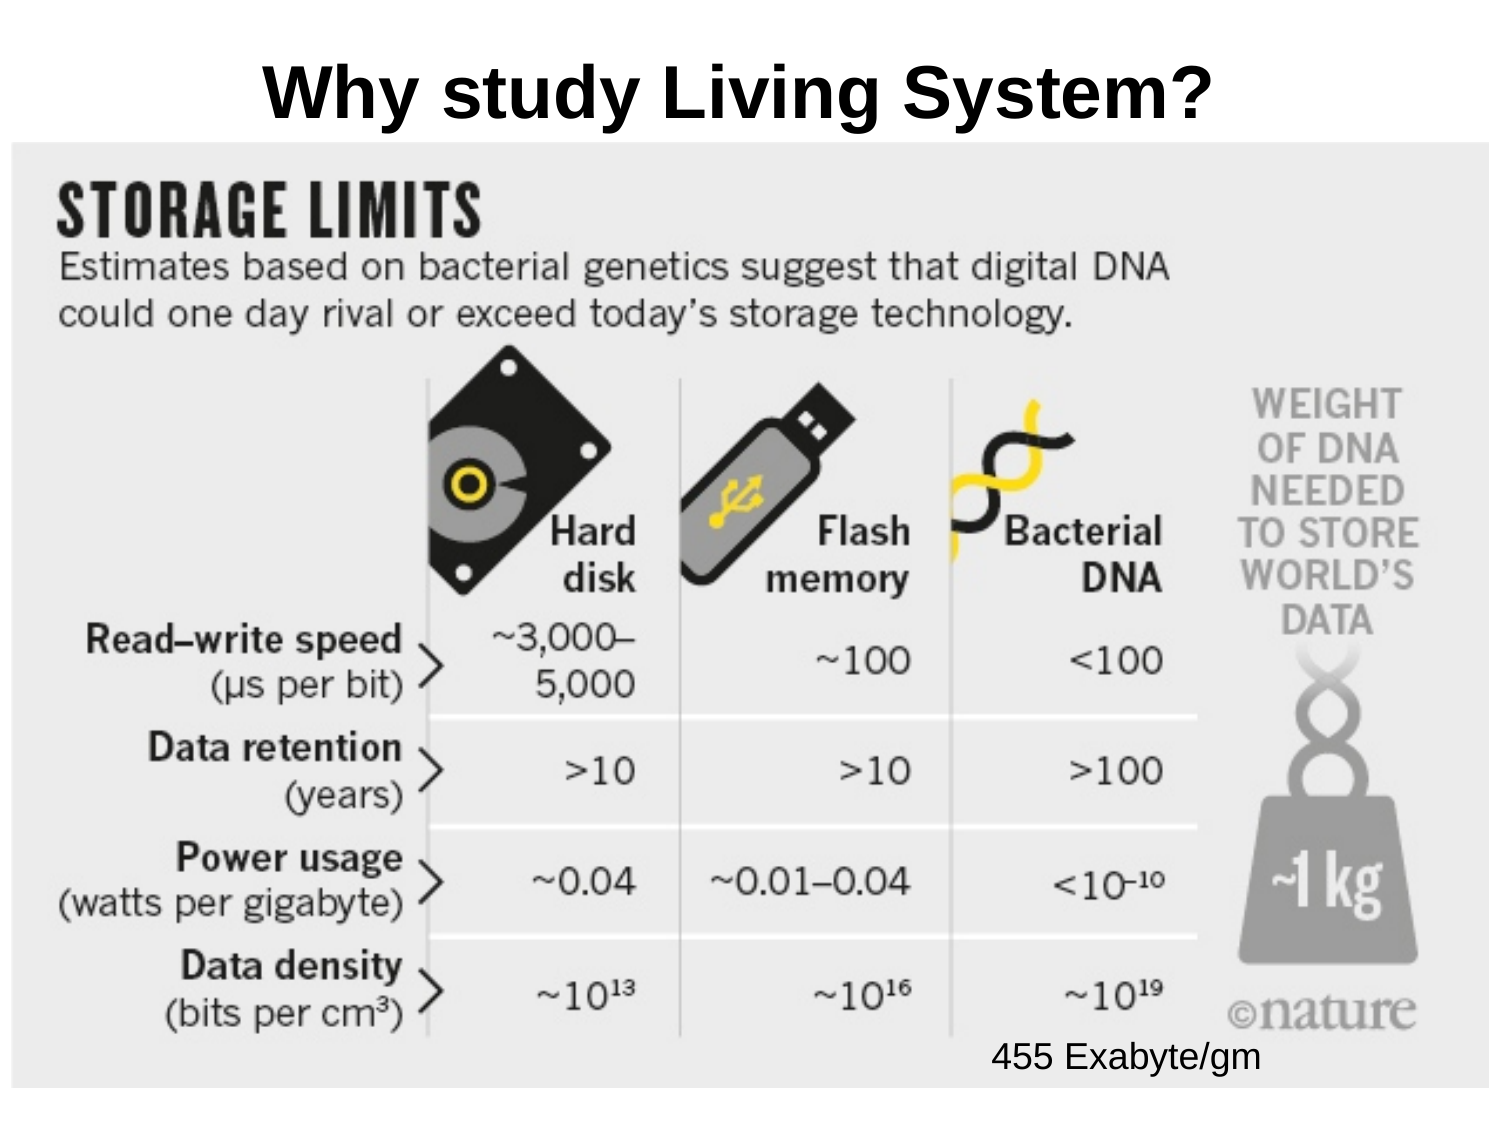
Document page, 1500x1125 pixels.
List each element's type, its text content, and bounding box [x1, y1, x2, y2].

picture [11, 142, 1489, 1088]
text_box Why study Living System? [247, 36, 1231, 141]
